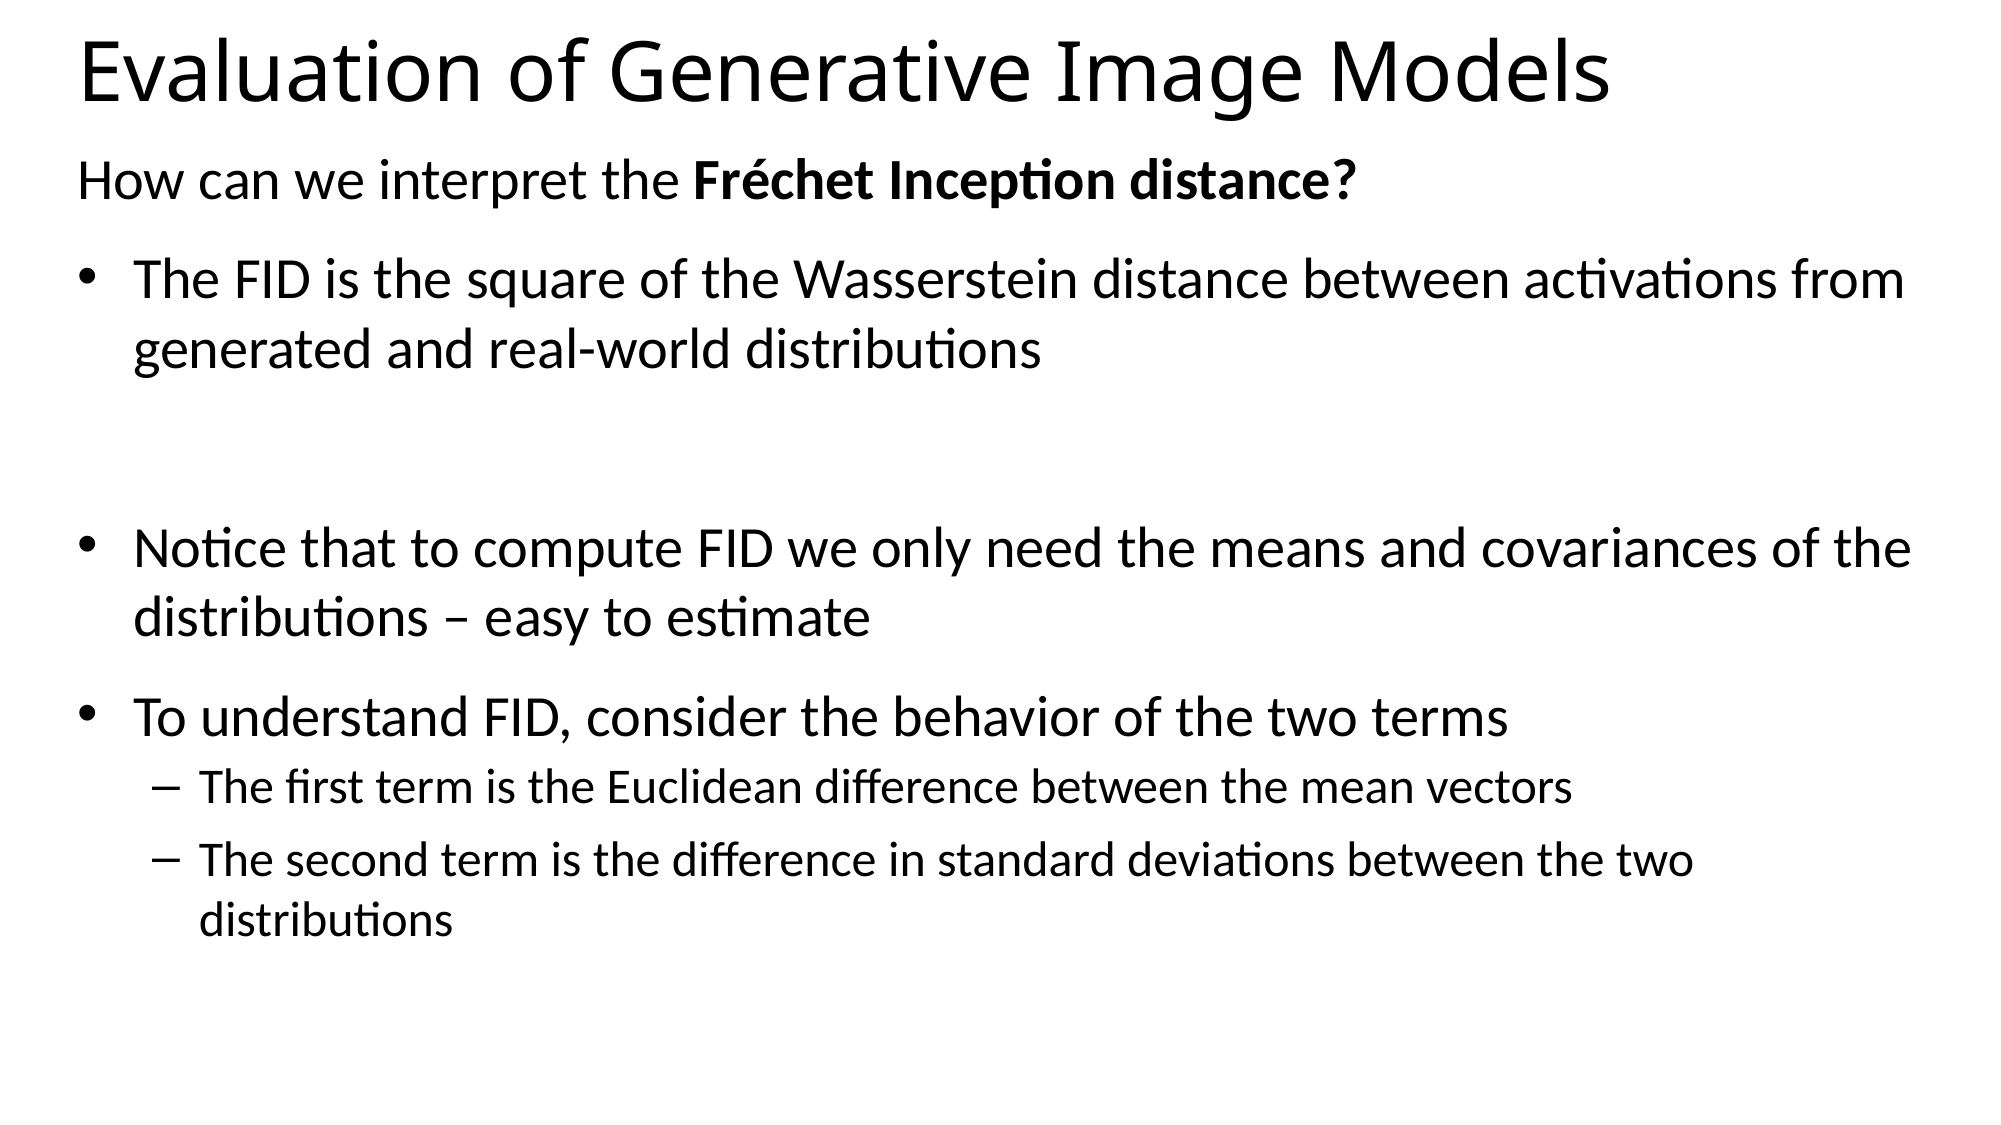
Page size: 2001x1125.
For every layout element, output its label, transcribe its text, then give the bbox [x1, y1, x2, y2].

title Evaluation of Generative Image Models [62, 29, 1953, 134]
